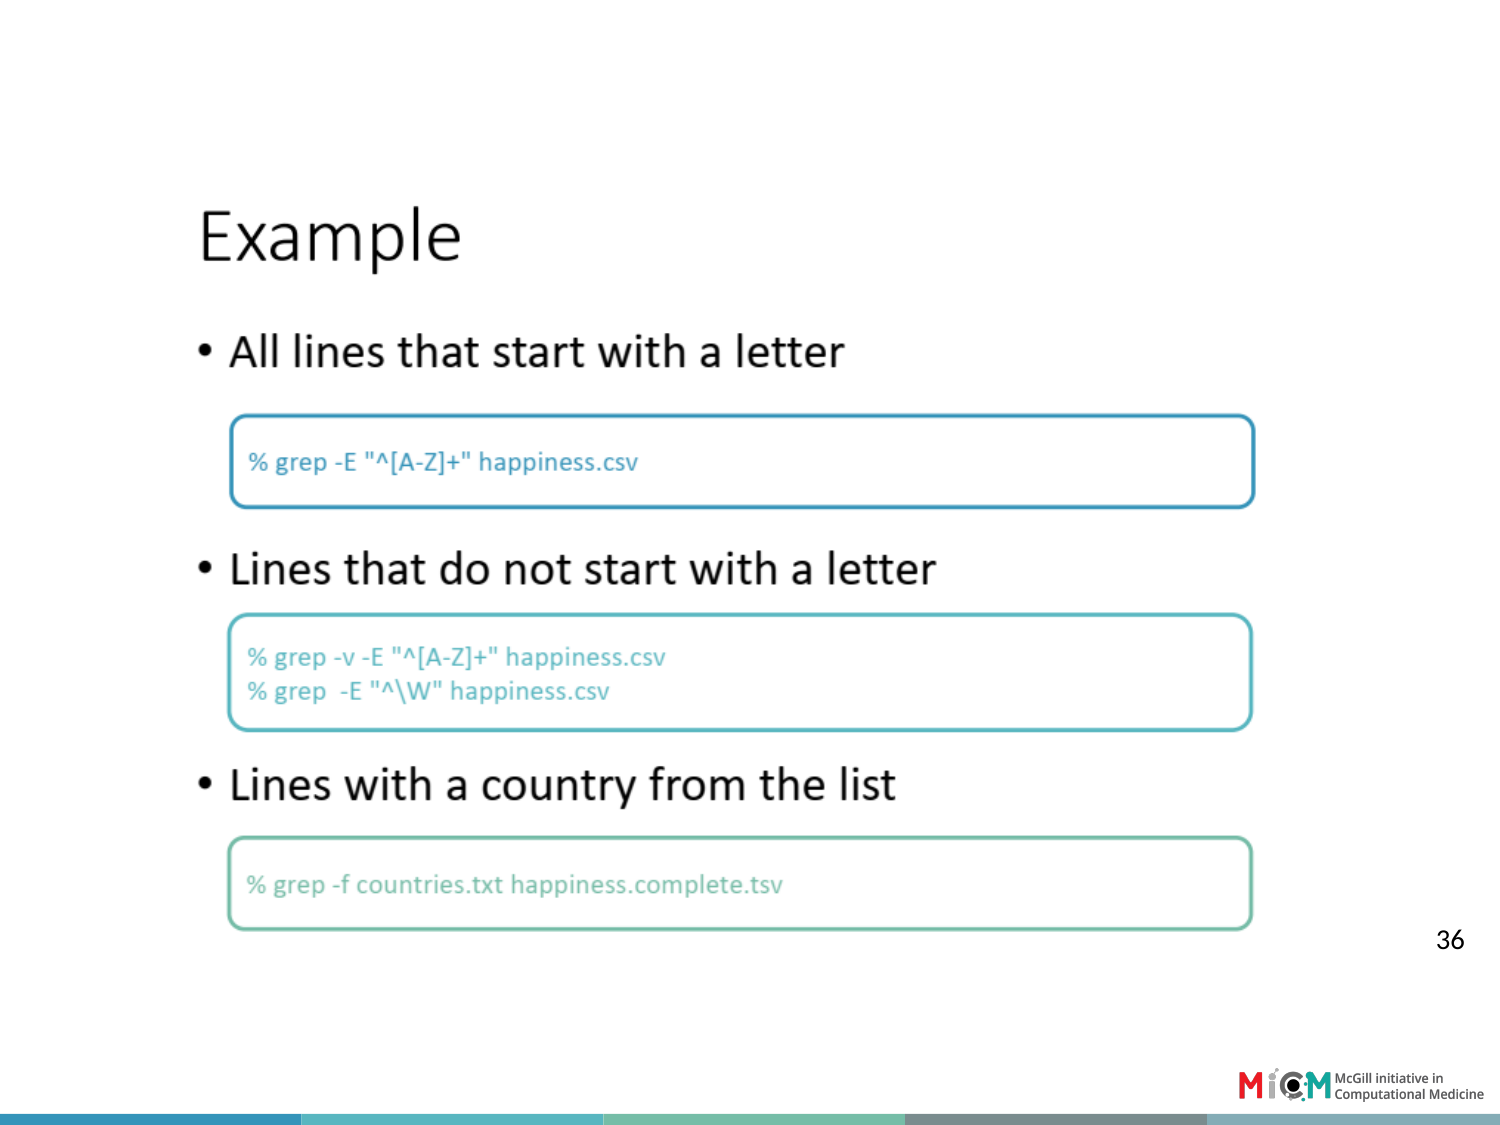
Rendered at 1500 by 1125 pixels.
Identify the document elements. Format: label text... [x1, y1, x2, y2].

picture [157, 165, 1343, 960]
picture [1211, 1051, 1500, 1122]
slide_number 36 [1389, 905, 1480, 971]
